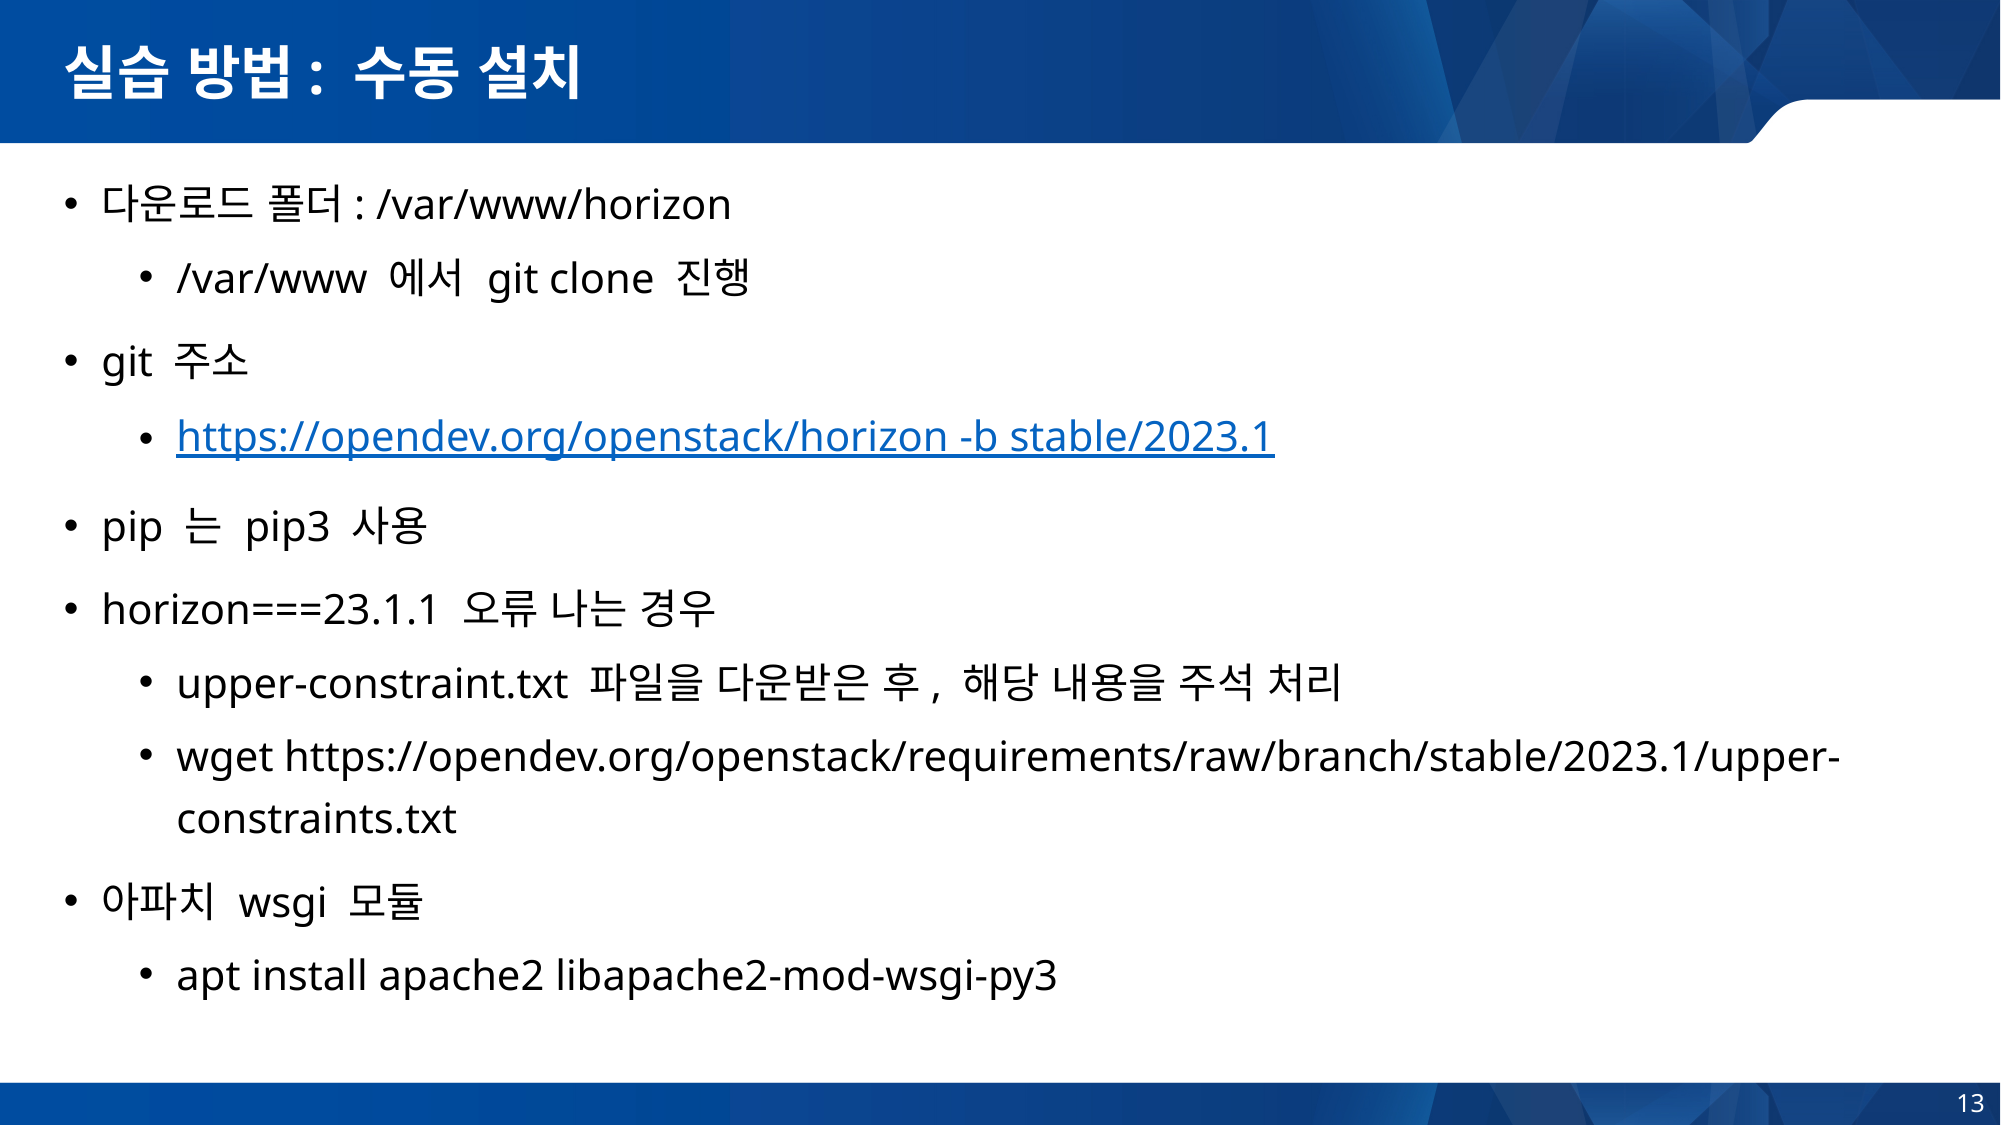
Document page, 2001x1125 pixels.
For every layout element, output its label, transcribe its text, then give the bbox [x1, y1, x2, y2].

slide_number 13 [1787, 1084, 2000, 1125]
title 실습 방법: 수동 설치 [48, 31, 1961, 120]
list 다운로드 폴더: /var/www/horizon /var/www 에서 git clone 진행 git 주소 https://opendev.org/openstack/horizon -b stable/2023.1 pip 는 pip3 사용 horizon===23.1.1 오류 나는 경우 upper-constraint.txt 파일을 다운받은 후, 해당 내용을 주석 처리 wget https://opendev.org/openstack/requirements/raw/branch/stable/2023.1/upper-constraints.txt 아파치 wsgi 모듈 apt install apache2 libapache2-mod-wsgi-py3 [48, 158, 1961, 1069]
picture [0, 0, 2001, 1125]
